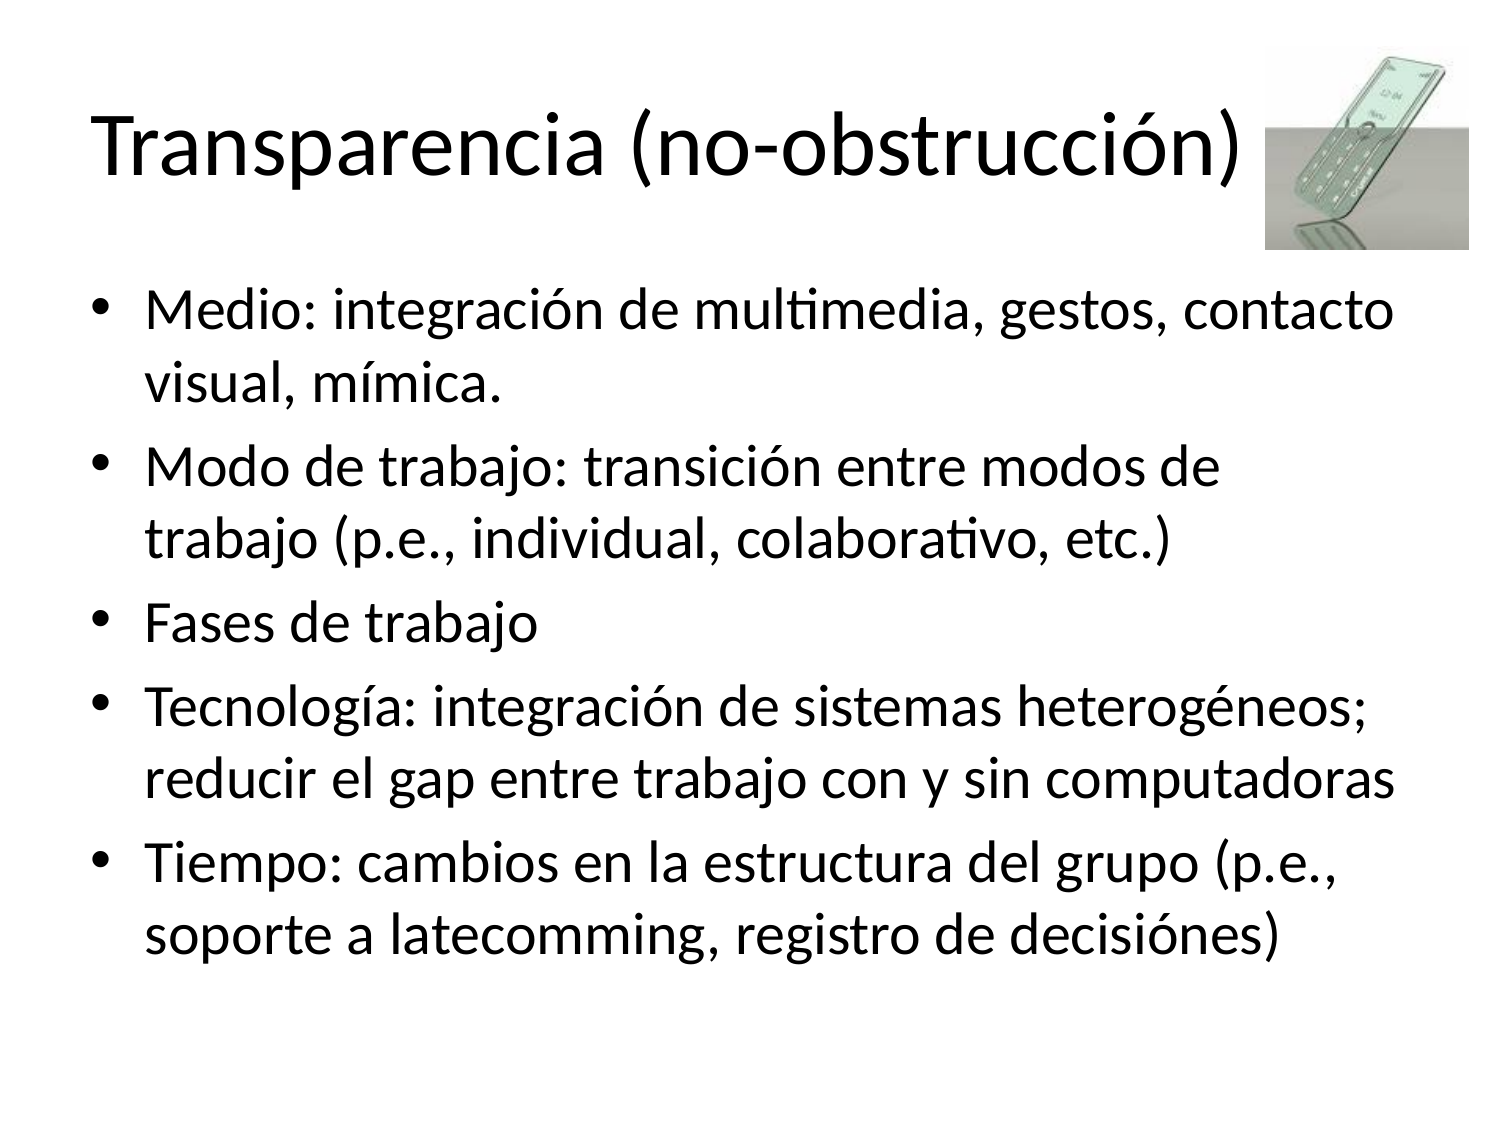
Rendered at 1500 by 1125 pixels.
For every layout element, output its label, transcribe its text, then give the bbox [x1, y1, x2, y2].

list Medio: integración de multimedia, gestos, contacto visual, mímica. Modo de trabajo: transición entre modos de trabajo (p.e., individual, colaborativo, etc.) Fases de trabajo Tecnología: integración de sistemas heterogéneos; reducir el gap entre trabajo con y sin computadoras Tiempo: cambios en la estructura del grupo (p.e., soporte a latecomming, registro de decisiónes) [74, 262, 1426, 1006]
title Transparencia (no-obstrucción) [74, 44, 1426, 233]
picture [1265, 46, 1469, 251]
